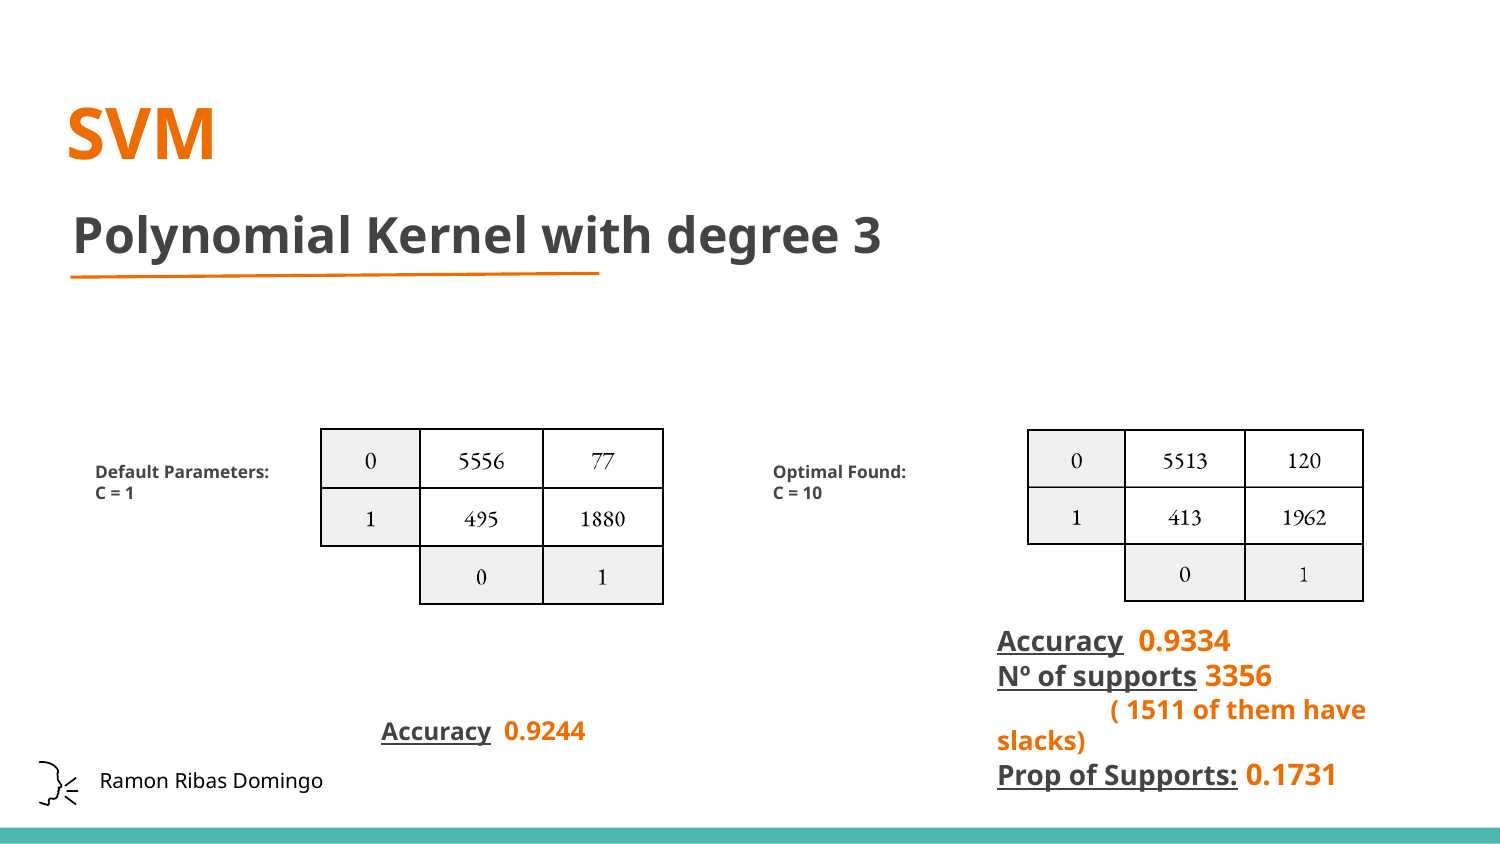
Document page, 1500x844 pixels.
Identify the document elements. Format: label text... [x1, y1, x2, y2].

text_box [70, 273, 600, 278]
picture [1024, 425, 1367, 607]
title Polynomial Kernel with degree 3 [57, 189, 1010, 291]
title Optimal Found: C = 10 [757, 446, 1018, 519]
title Accuracy 0.9244 [366, 699, 618, 773]
title Default Parameters: C = 1 [80, 446, 285, 519]
title Accuracy 0.9334 Nº of supports 3356 ( 1511 of them have slacks) Prop of Supports: 0.1731 [982, 606, 1428, 808]
text_box Ramon Ribas Domingo [84, 755, 398, 806]
picture [36, 761, 81, 806]
title SVM [51, 72, 1449, 189]
picture [318, 425, 666, 607]
